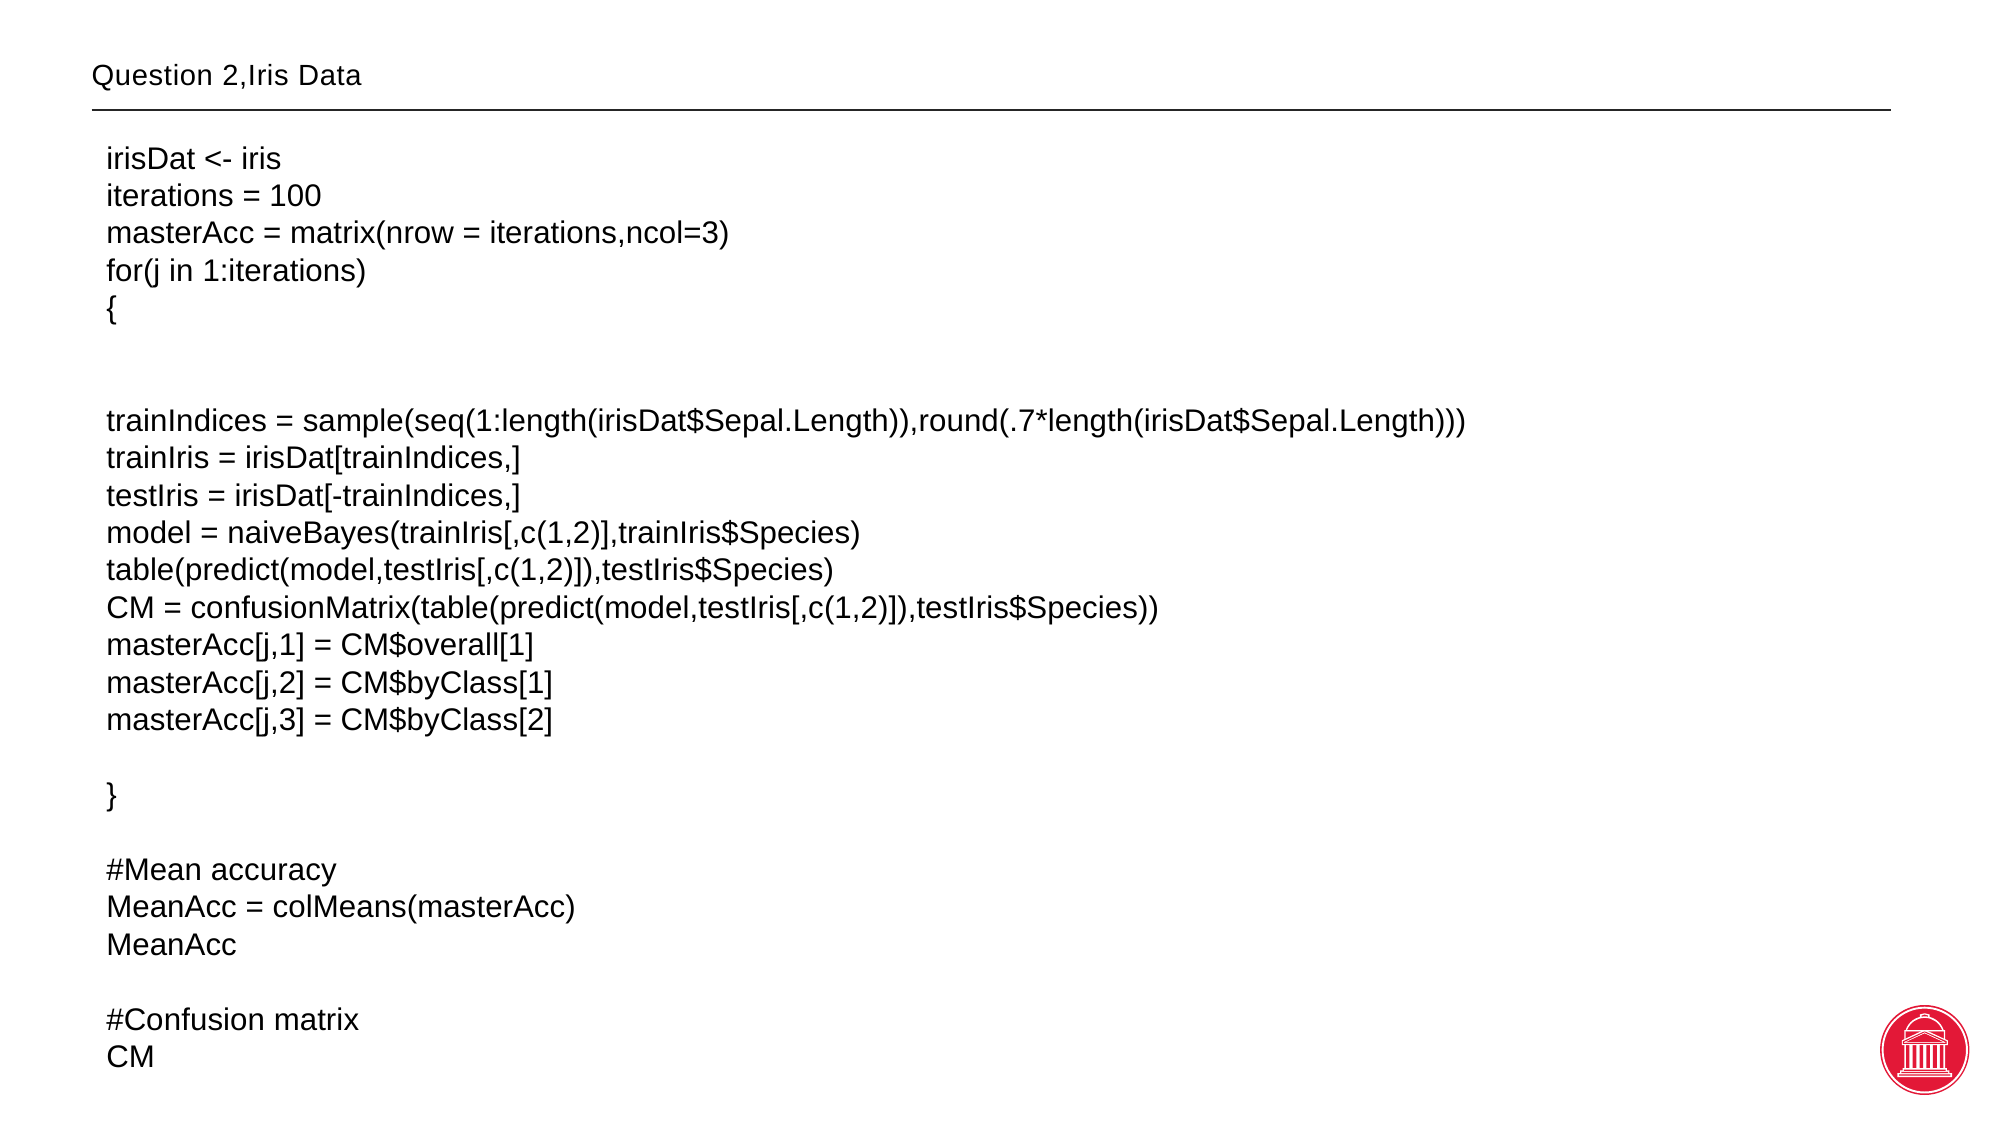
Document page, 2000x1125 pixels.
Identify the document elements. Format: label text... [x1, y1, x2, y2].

text_box irisDat <- iris iterations = 100 masterAcc = matrix(nrow = iterations,ncol=3) for(j in 1:iterations) { trainIndices = sample(seq(1:length(irisDat$Sepal.Length)),round(.7*length(irisDat$Sepal.Length))) trainIris = irisDat[trainIndices,] testIris = irisDat[-trainIndices,] model = naiveBayes(trainIris[,c(1,2)],trainIris$Species) table(predict(model,testIris[,c(1,2)]),testIris$Species) CM = confusionMatrix(table(predict(model,testIris[,c(1,2)]),testIris$Species)) masterAcc[j,1] = CM$overall[1] masterAcc[j,2] = CM$byClass[1] masterAcc[j,3] = CM$byClass[2] } #Mean accuracy MeanAcc = colMeans(masterAcc) MeanAcc #Confusion matrix CM [91, 130, 1945, 1082]
title Question 2,Iris Data [91, 42, 1892, 110]
